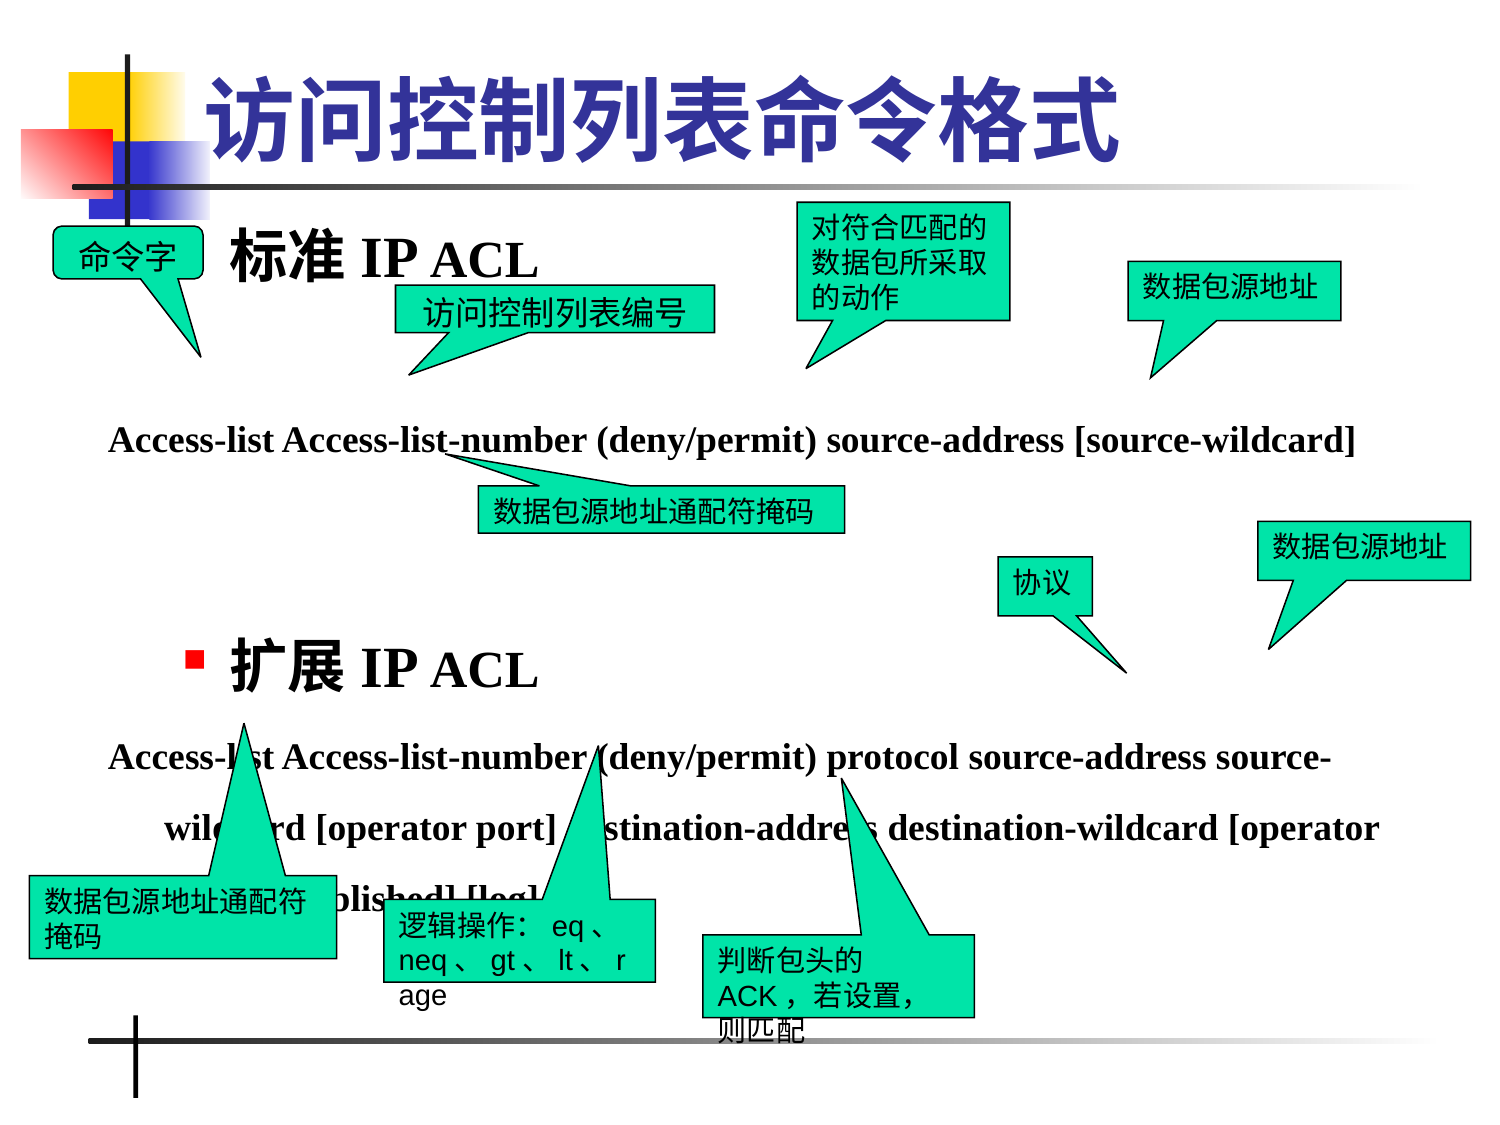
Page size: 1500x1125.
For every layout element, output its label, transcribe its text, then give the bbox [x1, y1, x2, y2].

text_box 数据包源地址通配符掩码 [29, 723, 337, 959]
text_box 对符合匹配的数据包所采取的动作 [797, 202, 1010, 369]
text_box 协议 [998, 556, 1127, 674]
text_box 判断包头的ACK，若设置，则匹配 [702, 778, 975, 1018]
text_box 数据包源地址 [1128, 261, 1341, 378]
text_box 命令字 [53, 226, 204, 358]
text_box 数据包源地址 [1257, 521, 1471, 650]
text_box 访问控制列表编号 [395, 285, 715, 376]
title 访问控制列表命令格式 [188, 23, 1468, 181]
list 标准IP ACL Access-list Access-list-number (deny/permit) source-address [source-wildcard] 扩展IP ACL Access-list Access-list-number (deny/permit) protocol source-address source-wildcard [operator port] destination-address destination-wildcard [operator port] [established] [log] [92, 210, 1471, 912]
text_box 逻辑操作：eq、neq、gt、lt、rage [383, 745, 656, 983]
text_box 数据包源地址通配符掩码 [445, 453, 845, 534]
